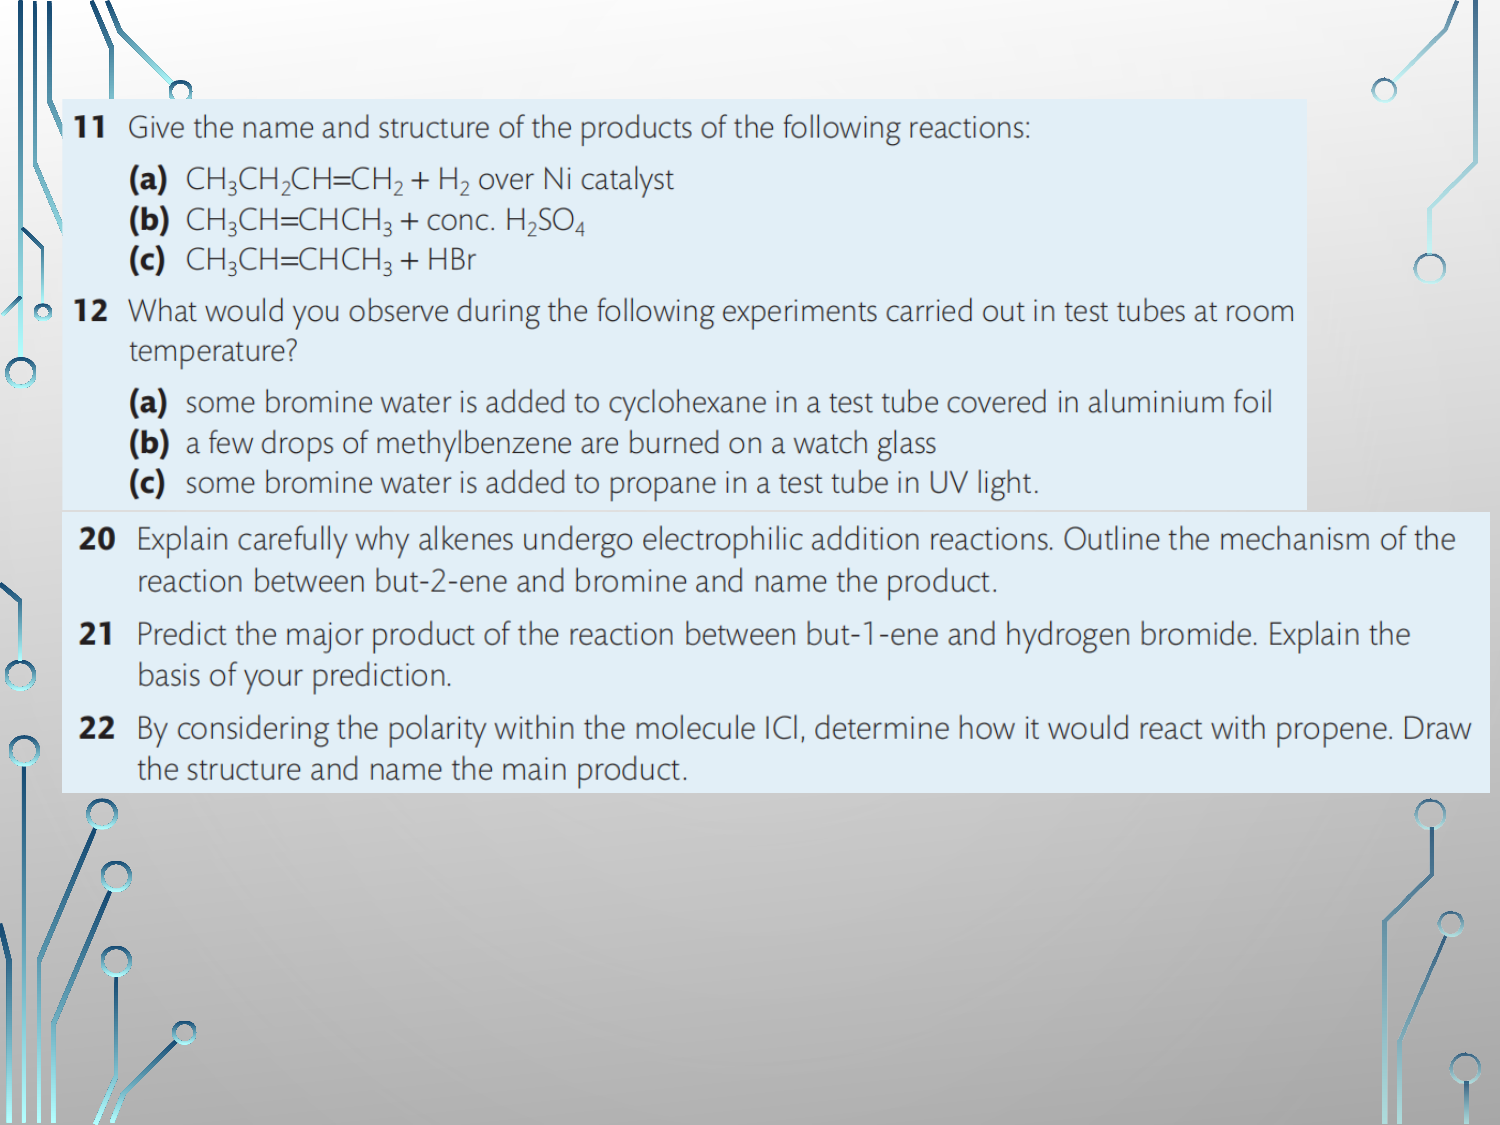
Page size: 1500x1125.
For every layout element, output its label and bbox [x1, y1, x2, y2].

picture [62, 99, 1308, 510]
picture [62, 512, 1490, 793]
